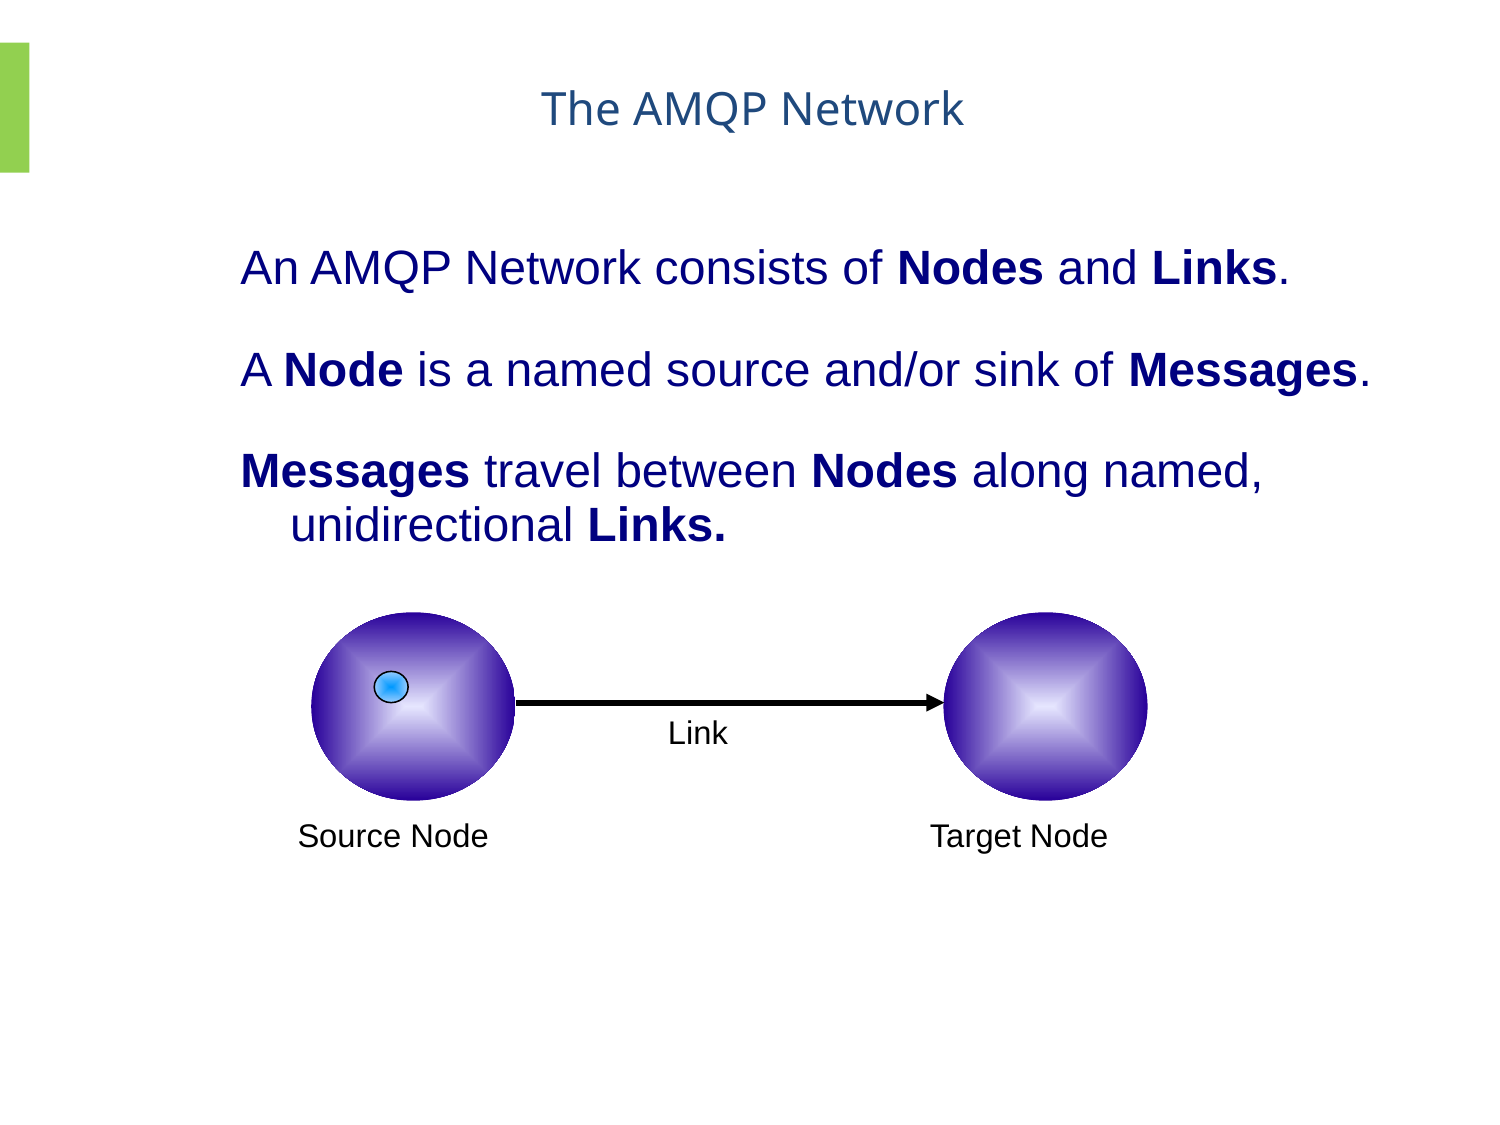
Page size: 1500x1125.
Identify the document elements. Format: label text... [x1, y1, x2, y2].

text_box [311, 612, 516, 801]
text_box [943, 612, 1148, 801]
title The AMQP Network [136, 72, 1370, 143]
text_box An AMQP Network consists of Nodes and Links. A Node is a named source and/or sink of Messages. Messages travel between Nodes along named, unidirectional Links. [227, 235, 1487, 547]
text_box Source Node [284, 812, 550, 860]
text_box [515, 696, 945, 709]
text_box [374, 671, 409, 703]
text_box Target Node [916, 812, 1182, 860]
text_box Link [654, 709, 825, 757]
